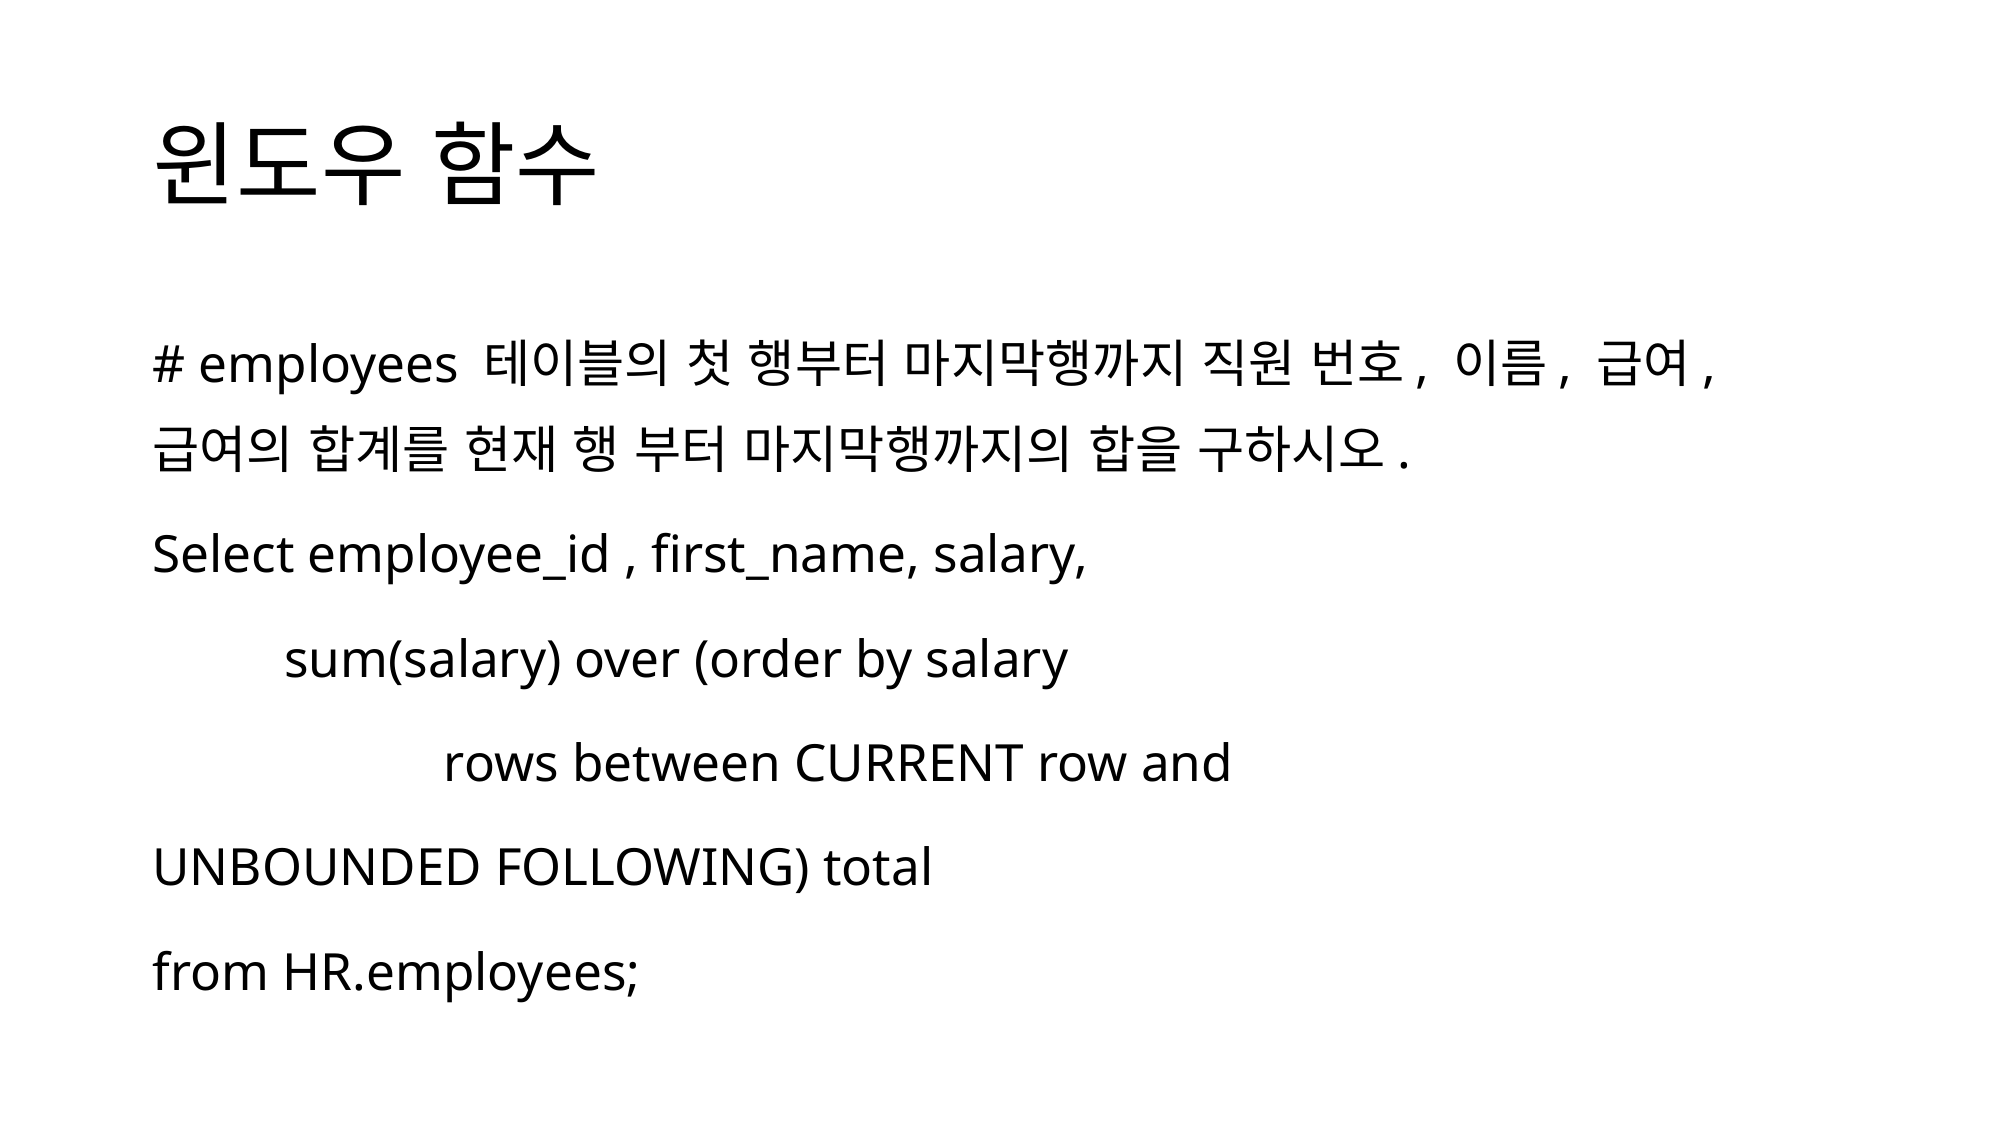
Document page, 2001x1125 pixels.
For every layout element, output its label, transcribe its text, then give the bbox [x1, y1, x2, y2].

title 윈도우 함수 [137, 59, 1863, 278]
list # employees 테이블의 첫 행부터 마지막행까지 직원 번호, 이름, 급여, 급여의 합계를 현재 행 부터 마지막행까지의 합을 구하시오. Select employee_id , first_name, salary, sum(salary) over (order by salary rows between CURRENT row and UNBOUNDED FOLLOWING) total from HR.employees; [137, 299, 1863, 1014]
